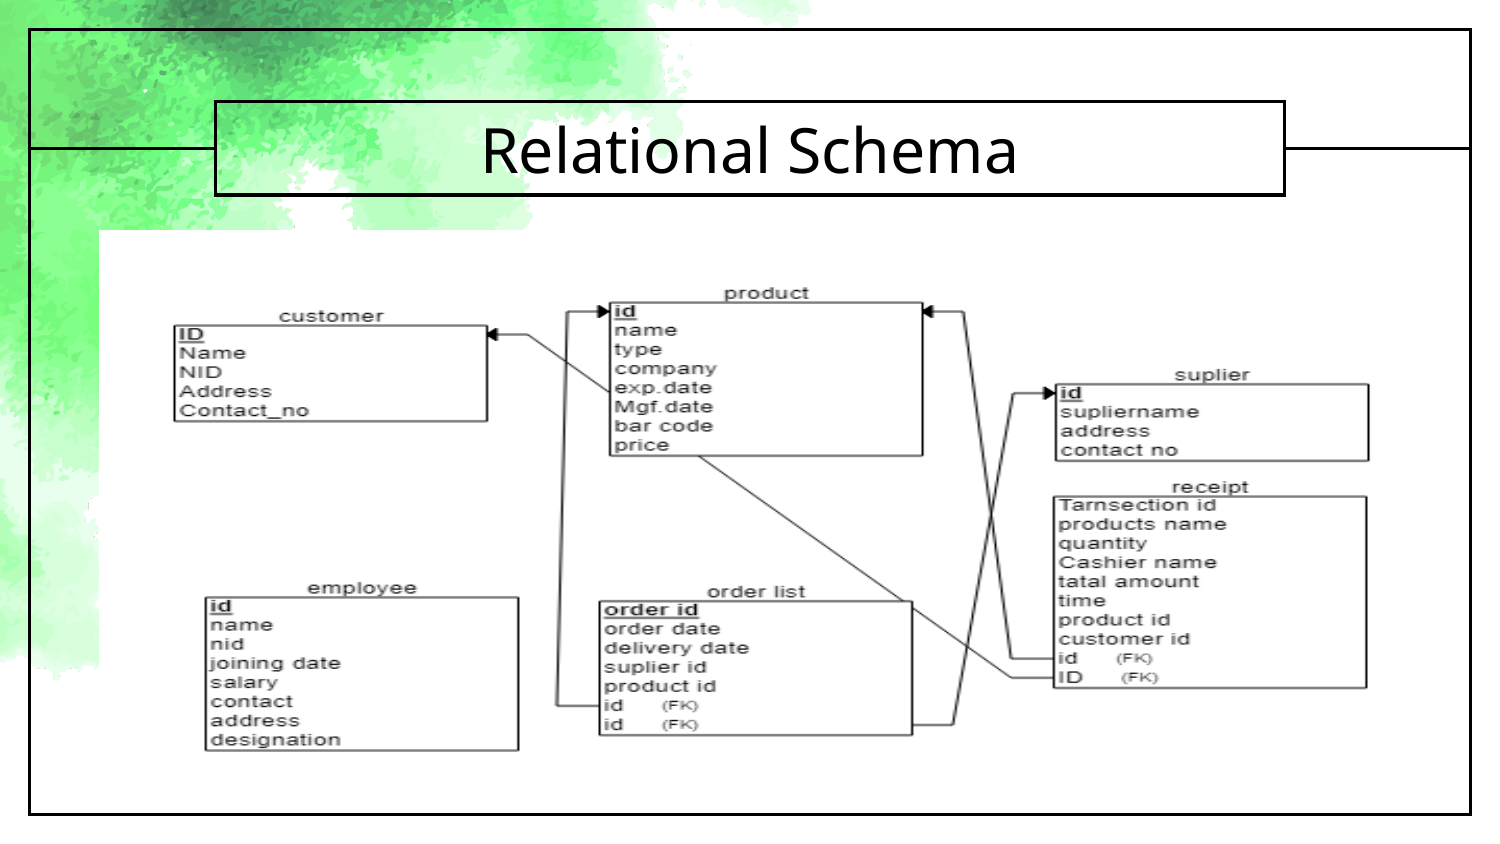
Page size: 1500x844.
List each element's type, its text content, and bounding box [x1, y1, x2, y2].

title Relational Schema [214, 156, 1286, 197]
title Relational Schema [214, 100, 1286, 147]
picture [0, 0, 1500, 844]
